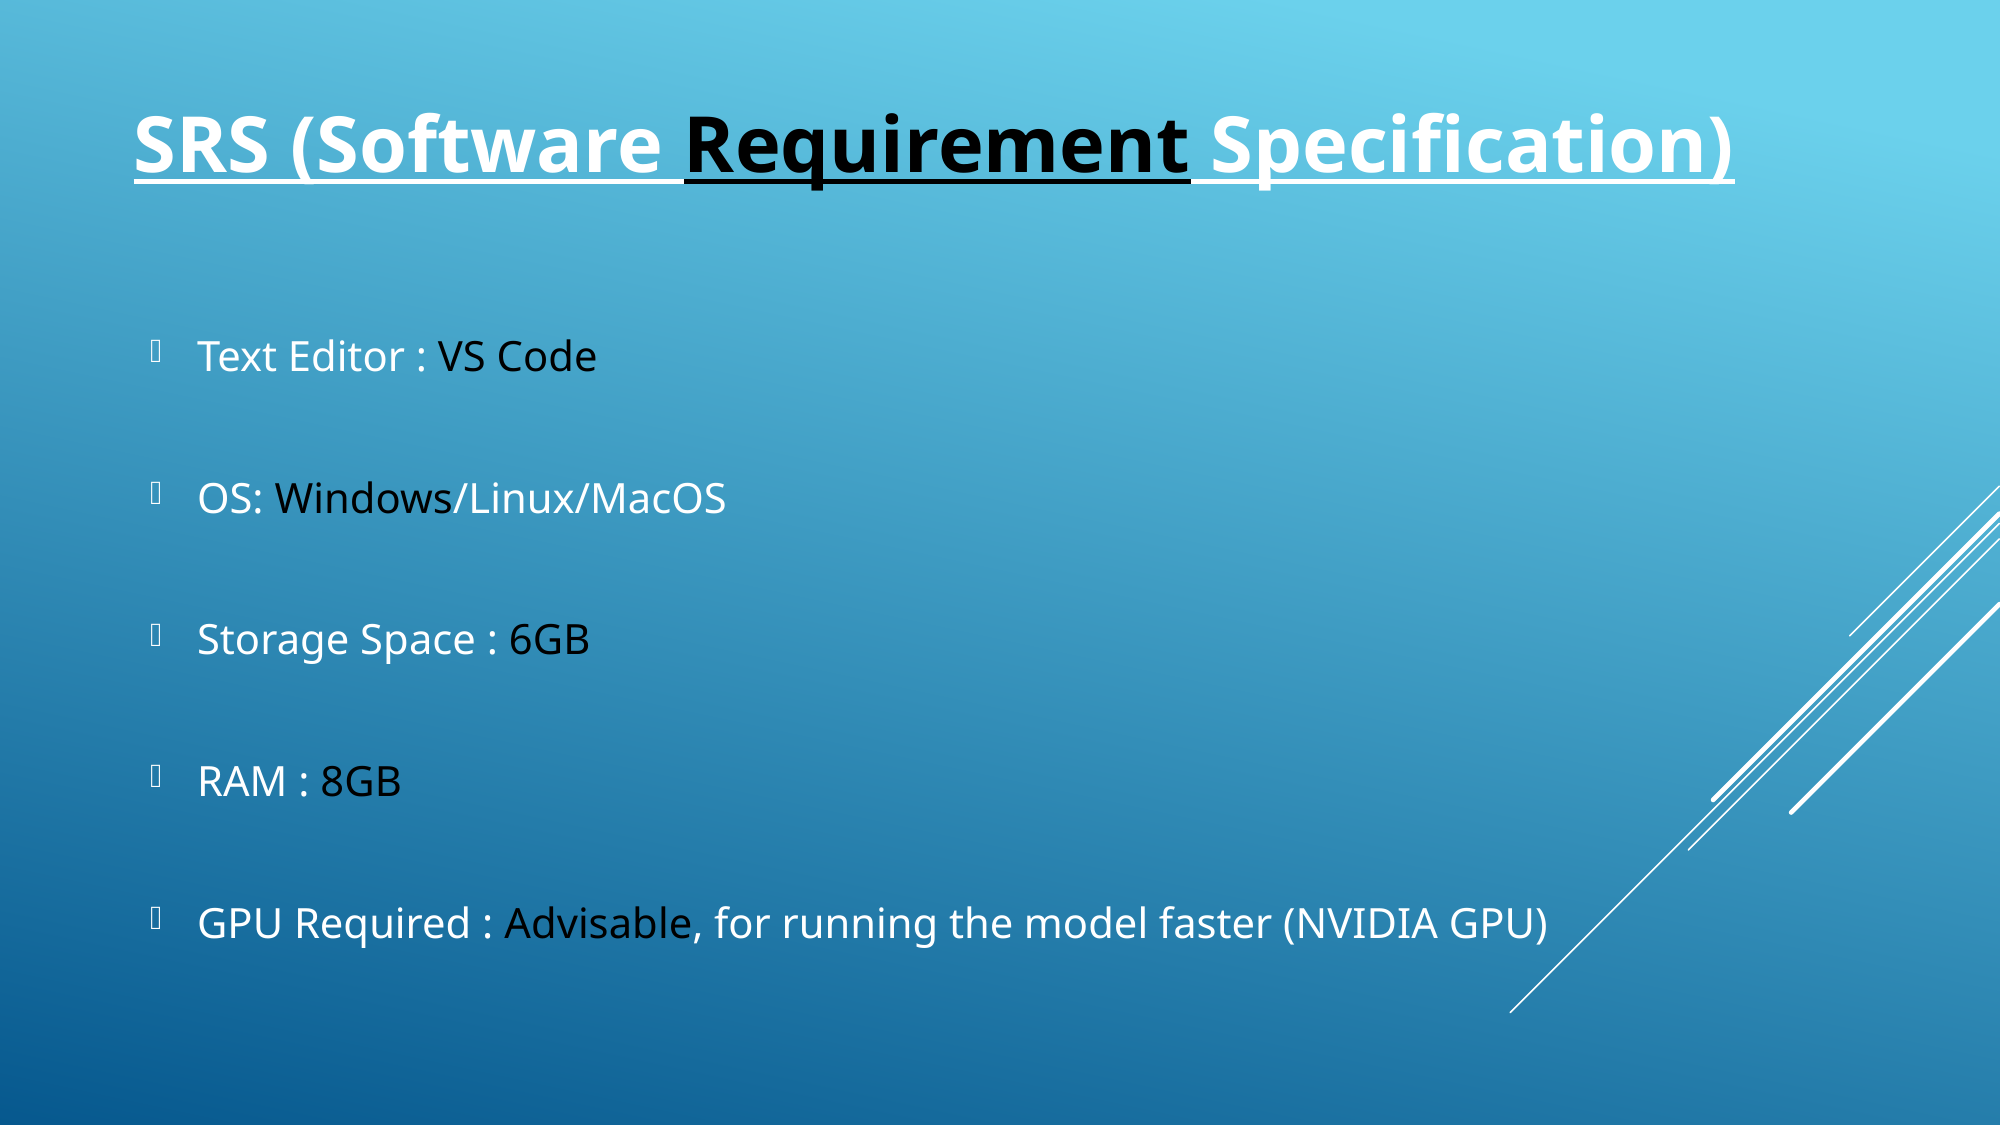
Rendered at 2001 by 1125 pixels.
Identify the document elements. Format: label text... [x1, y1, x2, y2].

text_box Text Editor : VS Code OS: Windows/Linux/MacOS Storage Space : 6GB RAM : 8GB GPU Required : Advisable, for running the model faster (NVIDIA GPU) [135, 200, 1620, 1077]
text_box SRS (Software Requirement Specification) [118, 47, 1850, 237]
